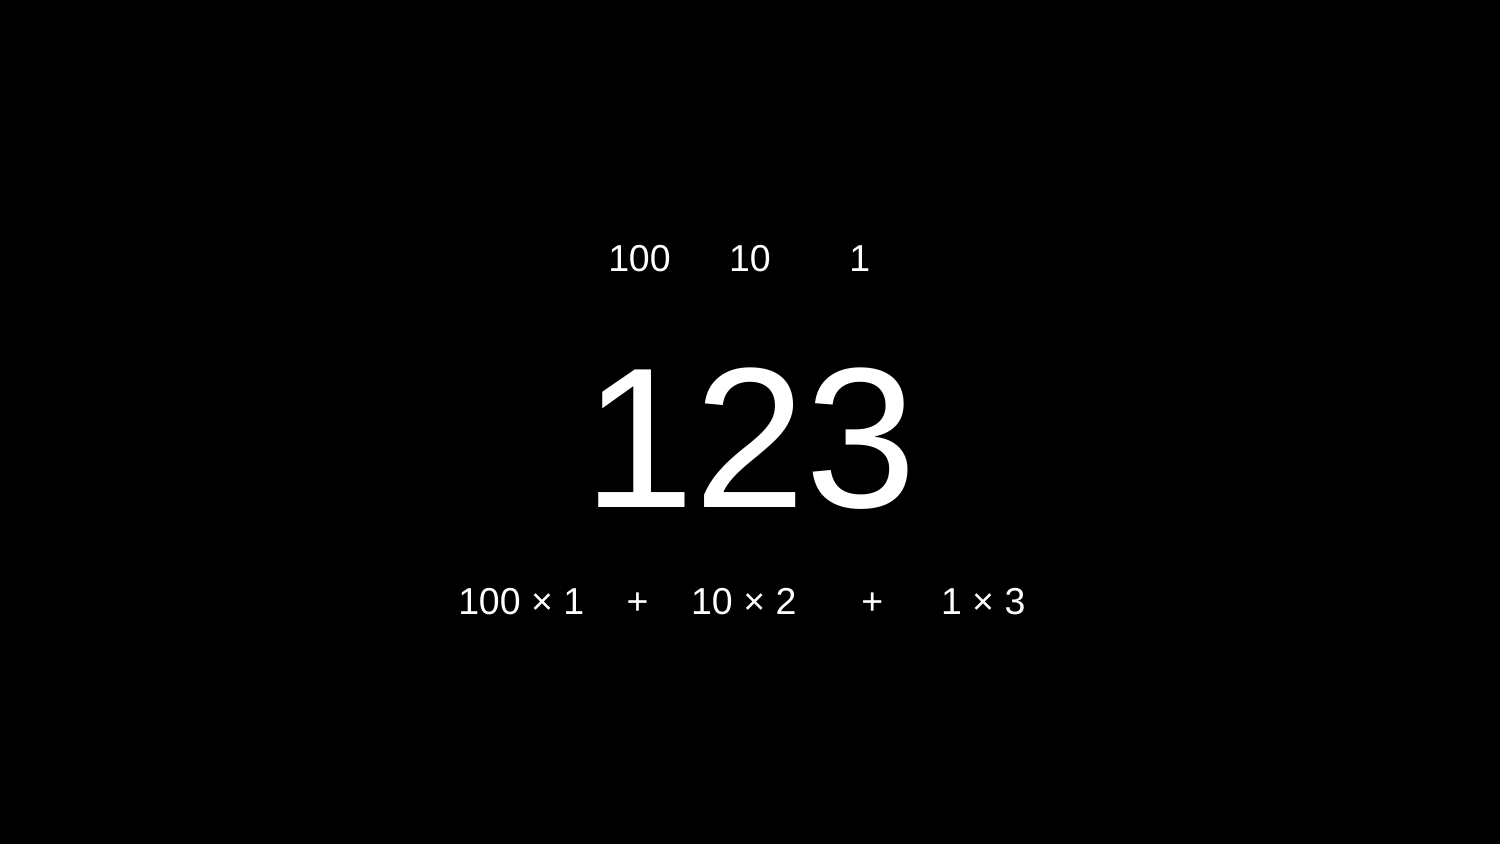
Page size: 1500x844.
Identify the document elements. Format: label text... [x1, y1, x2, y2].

text_box 10 × 2 [718, 562, 792, 636]
text_box 123 [441, 292, 1059, 552]
text_box 100 [579, 218, 690, 292]
text_box + [557, 562, 718, 636]
text_box 1 [800, 218, 920, 292]
text_box + [792, 562, 953, 636]
text_box 10 [690, 218, 800, 292]
text_box 1 × 3 [953, 562, 1064, 636]
text_box 100 × 1 [441, 562, 557, 636]
